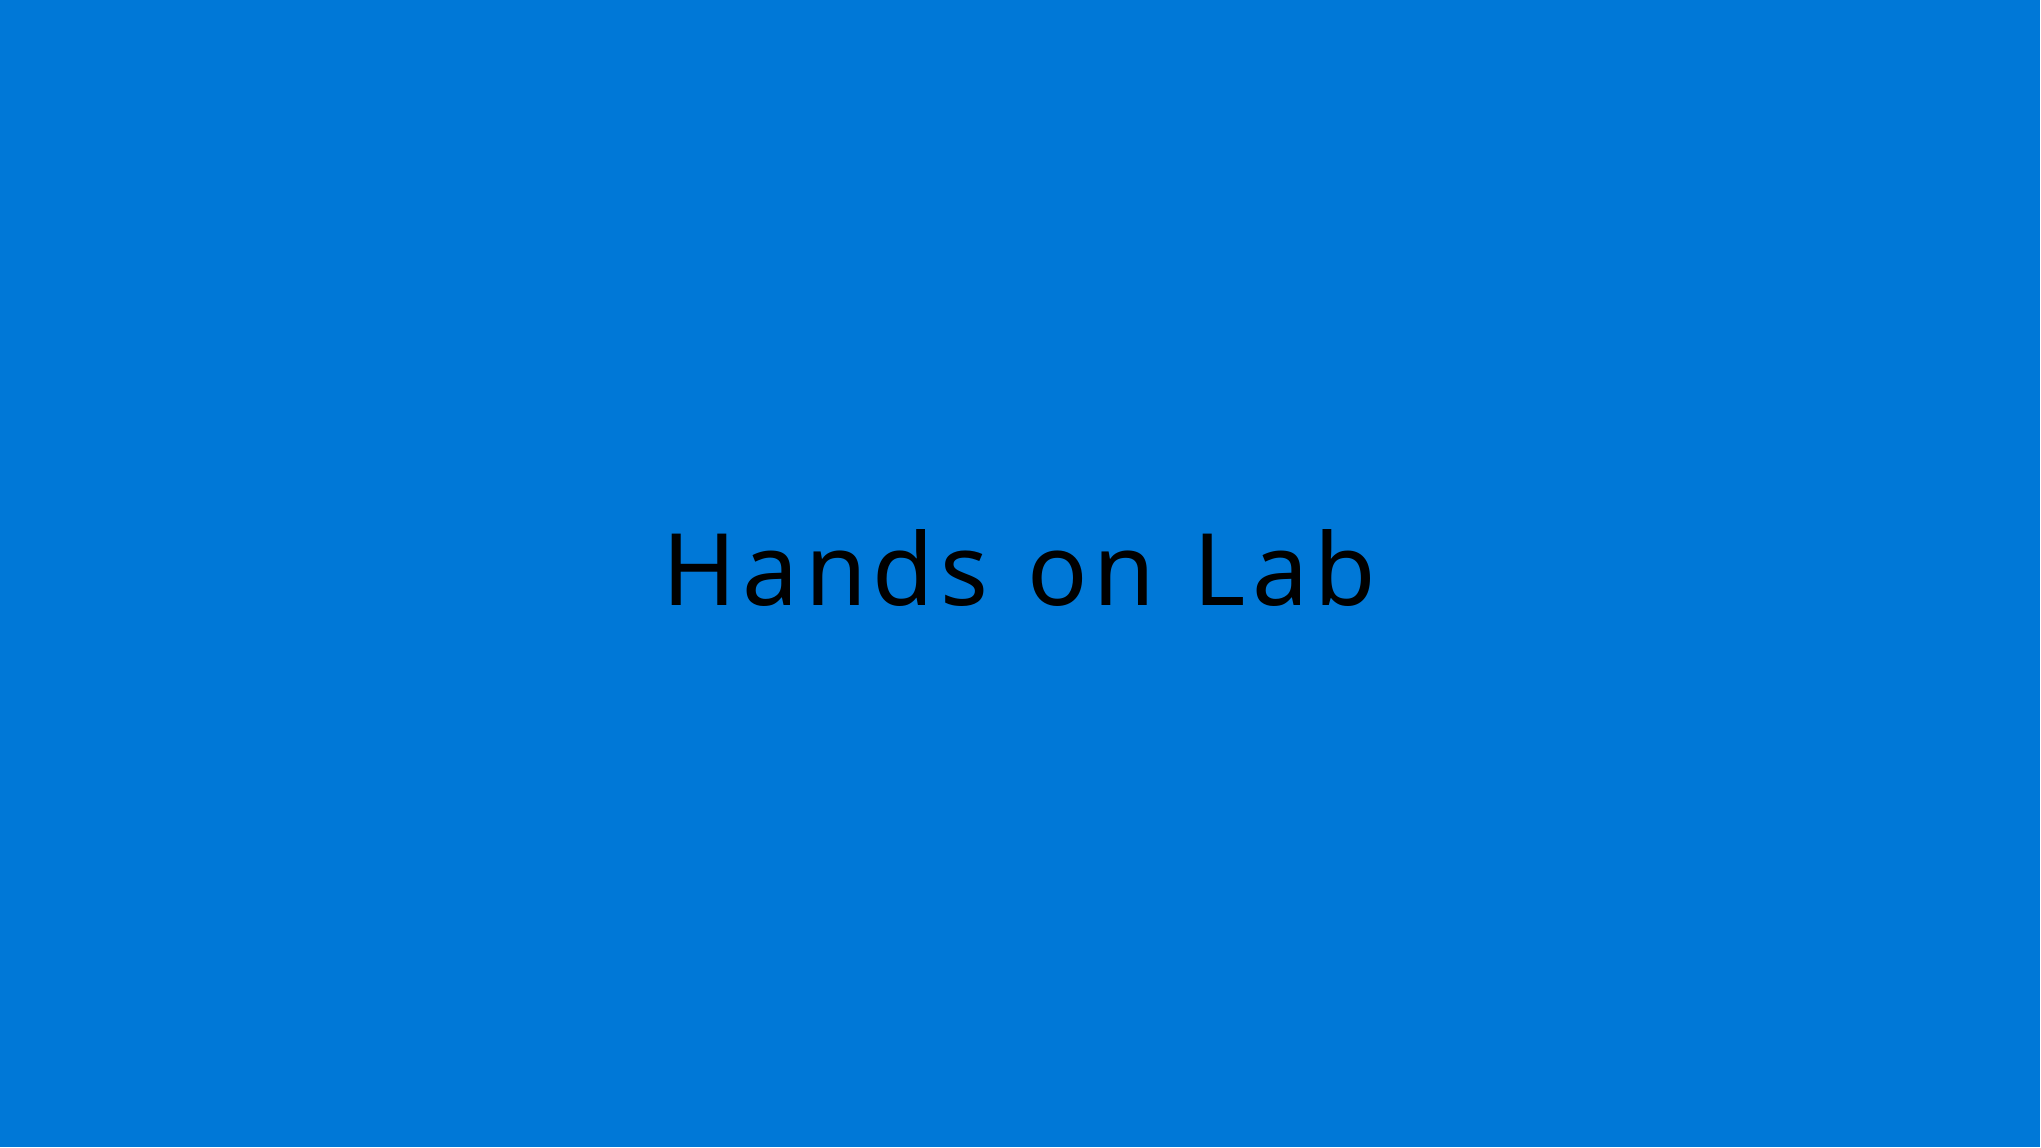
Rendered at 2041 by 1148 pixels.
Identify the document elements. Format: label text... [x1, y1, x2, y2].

title Hands on Lab [76, 504, 1964, 644]
